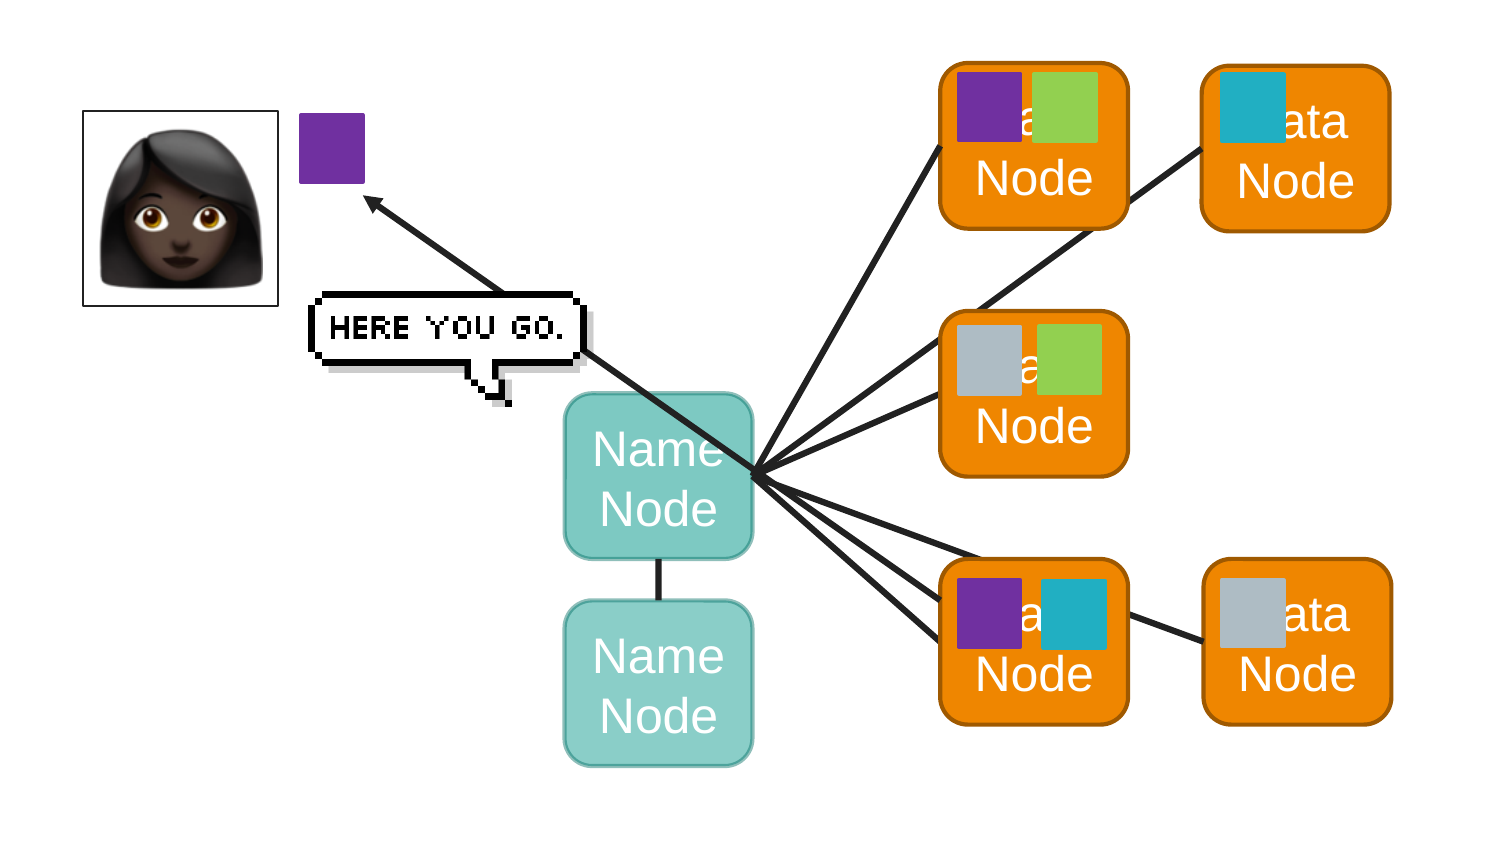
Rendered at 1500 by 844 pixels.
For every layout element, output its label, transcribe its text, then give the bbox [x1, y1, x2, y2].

text_box Name Node [562, 610, 755, 769]
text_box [752, 145, 941, 194]
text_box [362, 195, 941, 601]
text_box Data Node [938, 649, 1131, 727]
text_box [1032, 72, 1098, 143]
text_box [299, 113, 365, 184]
text_box Data Node [1199, 63, 1392, 234]
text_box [752, 482, 1204, 643]
picture [301, 283, 600, 420]
text_box [1220, 72, 1286, 143]
text_box Data Node [1201, 556, 1394, 727]
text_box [944, 148, 1202, 477]
text_box [1220, 578, 1286, 648]
text_box [957, 72, 1022, 142]
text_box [83, 110, 279, 307]
text_box Data Node [938, 60, 1131, 146]
